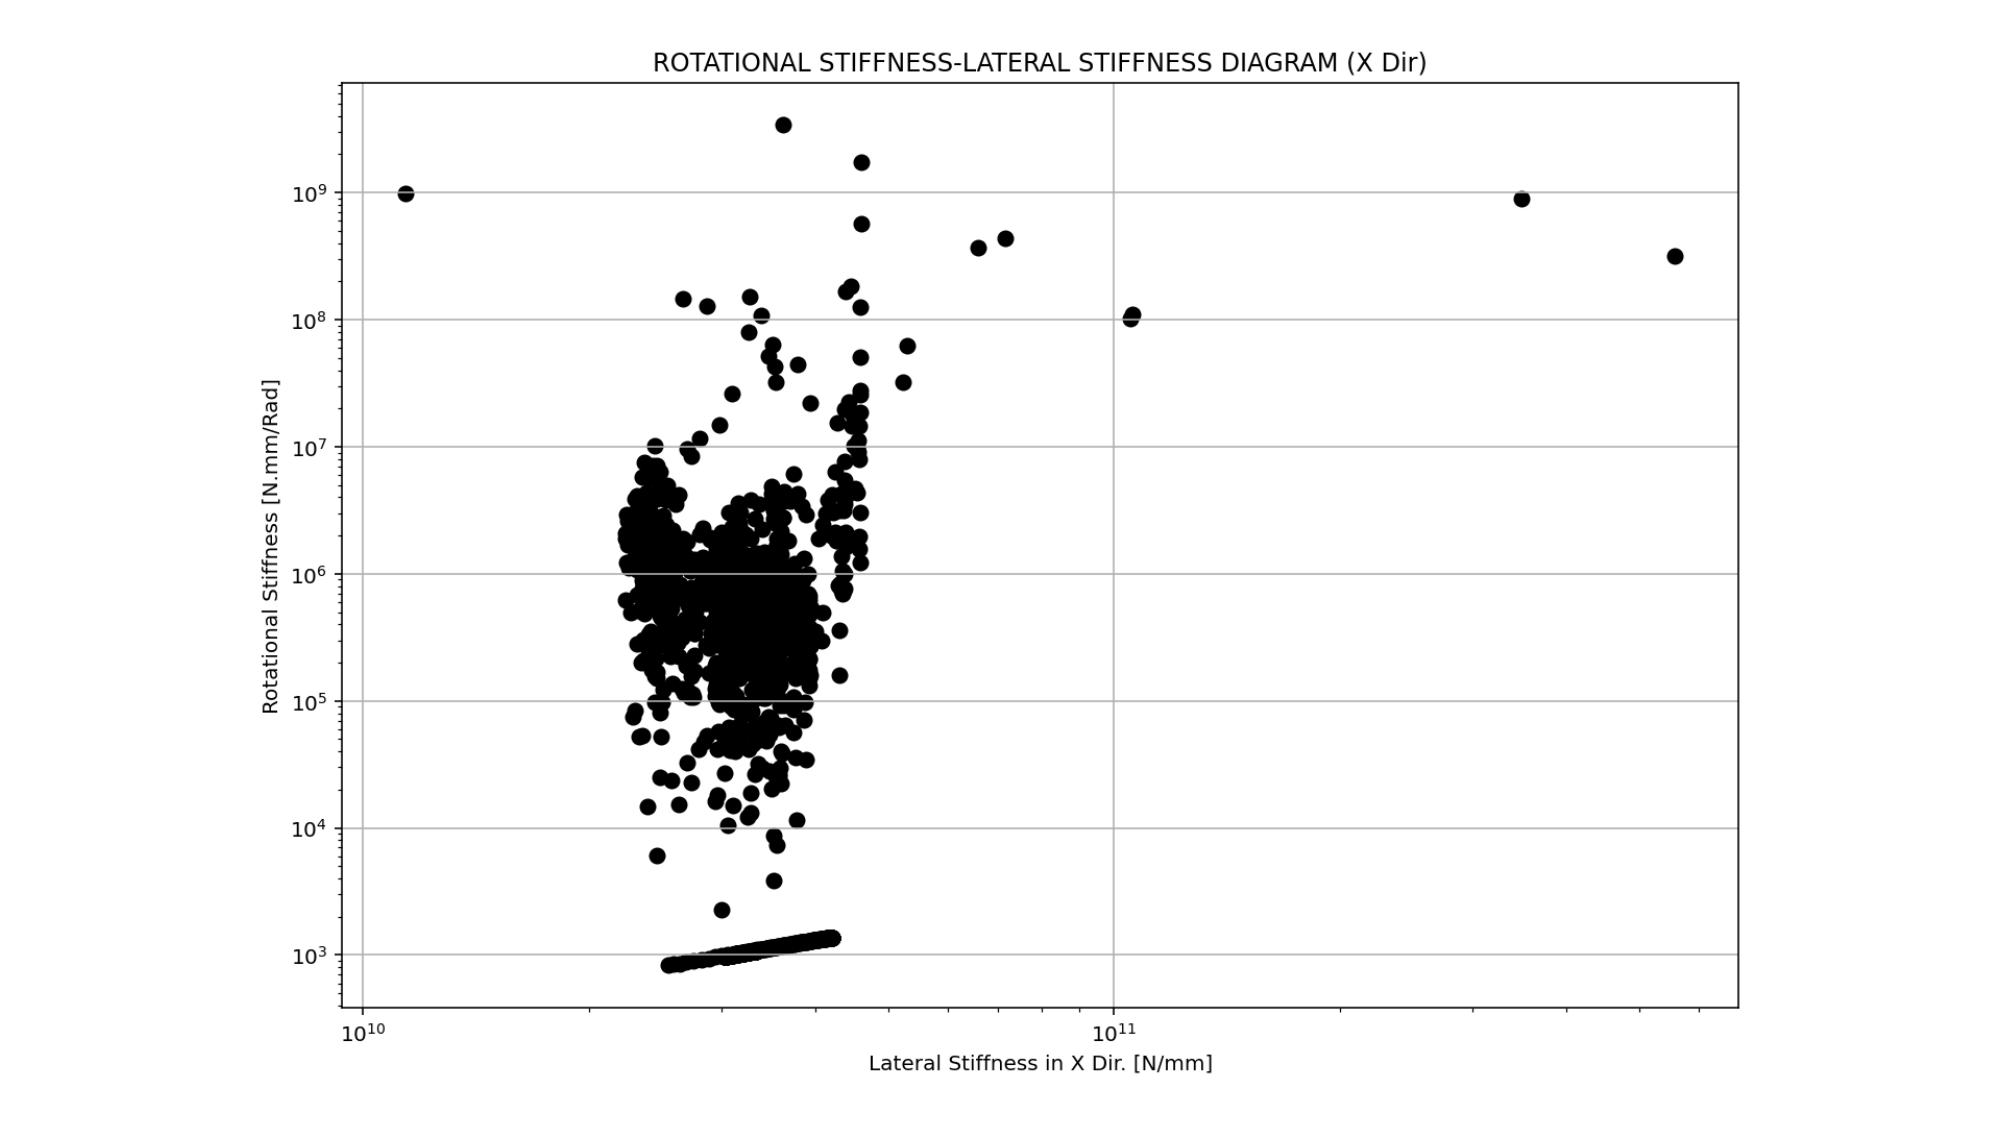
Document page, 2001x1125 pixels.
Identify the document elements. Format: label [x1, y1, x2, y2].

picture [247, 36, 1753, 1089]
